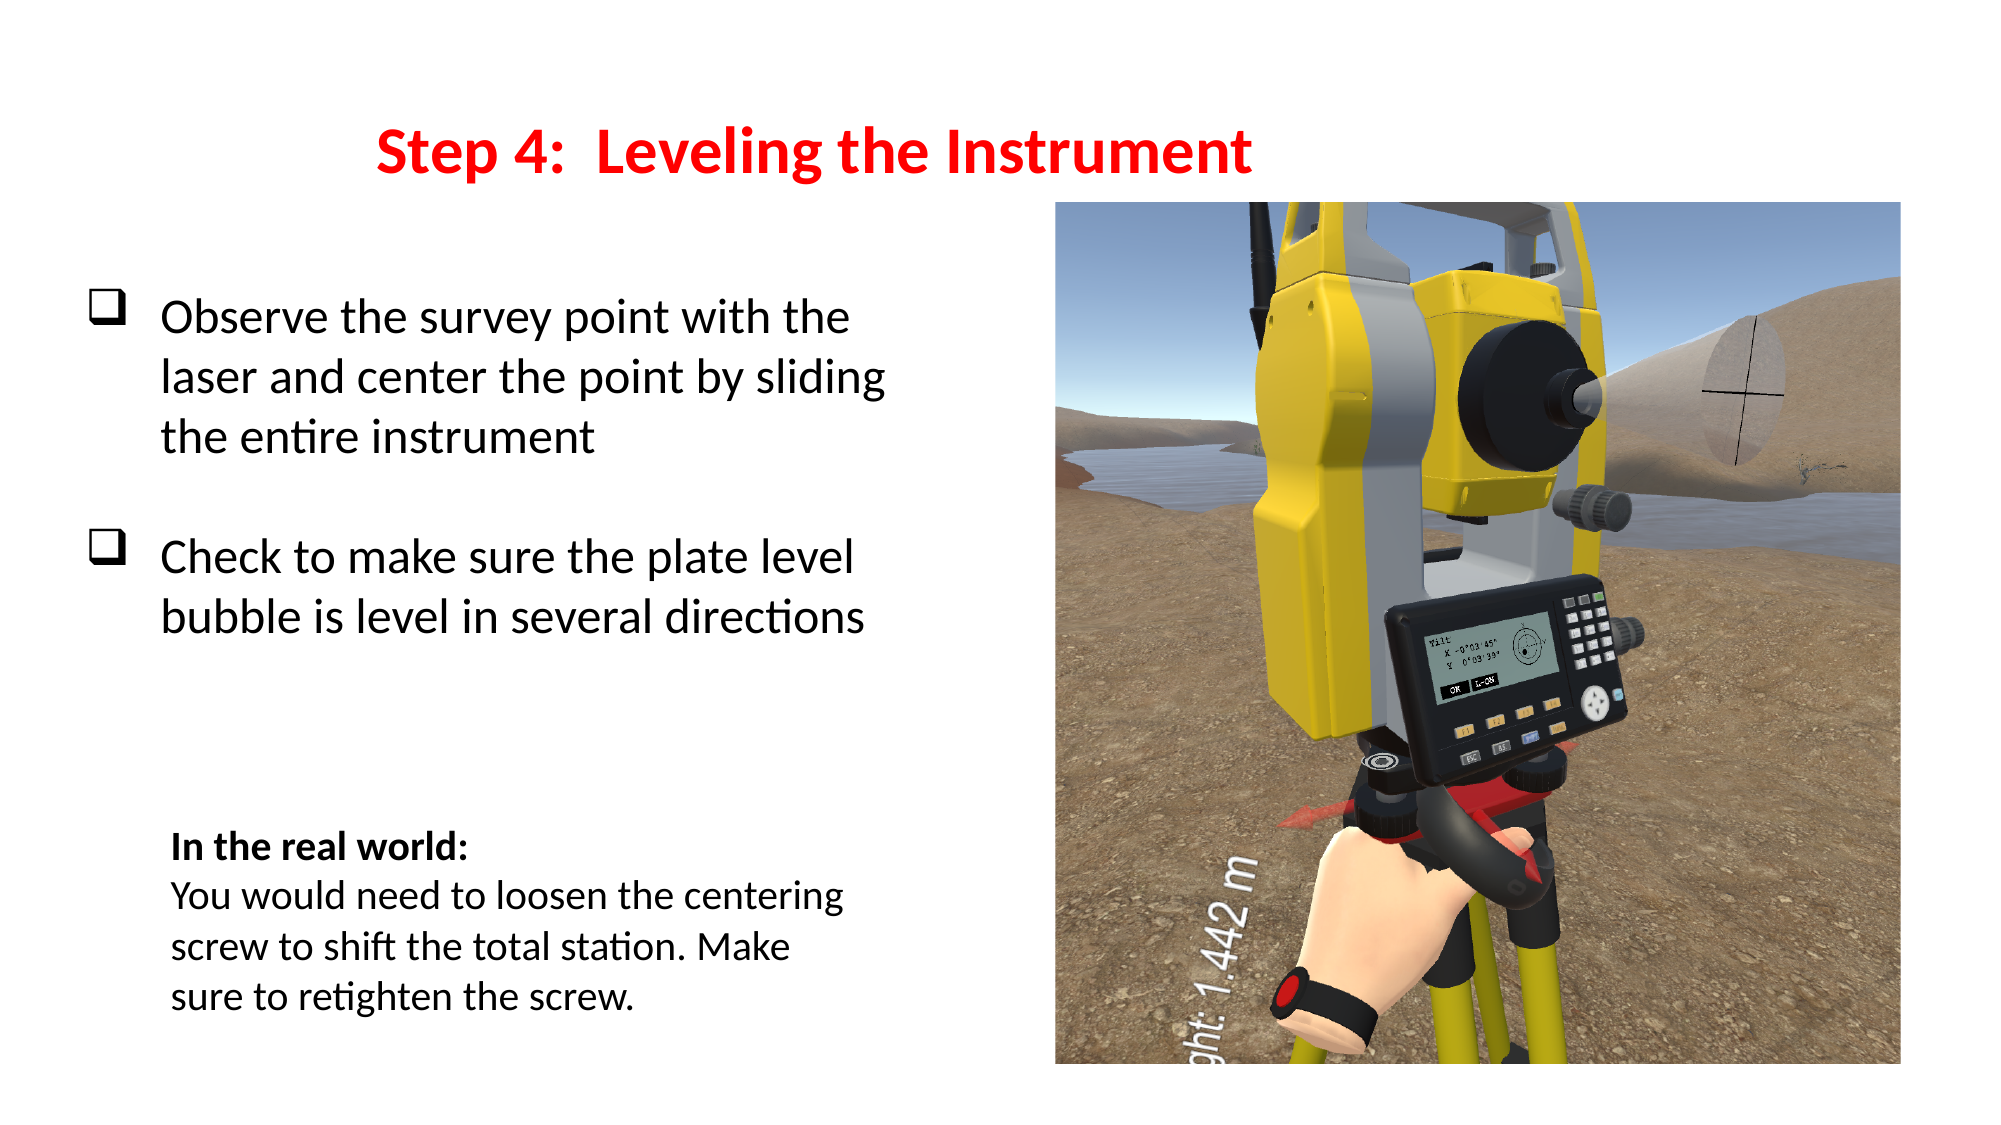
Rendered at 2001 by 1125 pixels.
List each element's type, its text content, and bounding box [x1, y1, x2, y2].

picture [1055, 202, 1901, 1064]
text_box Observe the survey point with the laser and center the point by sliding the entire instrument Check to make sure the plate level bubble is level in several directions [70, 276, 945, 711]
text_box In the real world: You would need to loosen the centering screw to shift the total station. Make sure to retighten the screw. [155, 810, 878, 1026]
text_box Step 4: Leveling the Instrument [361, 99, 1270, 195]
